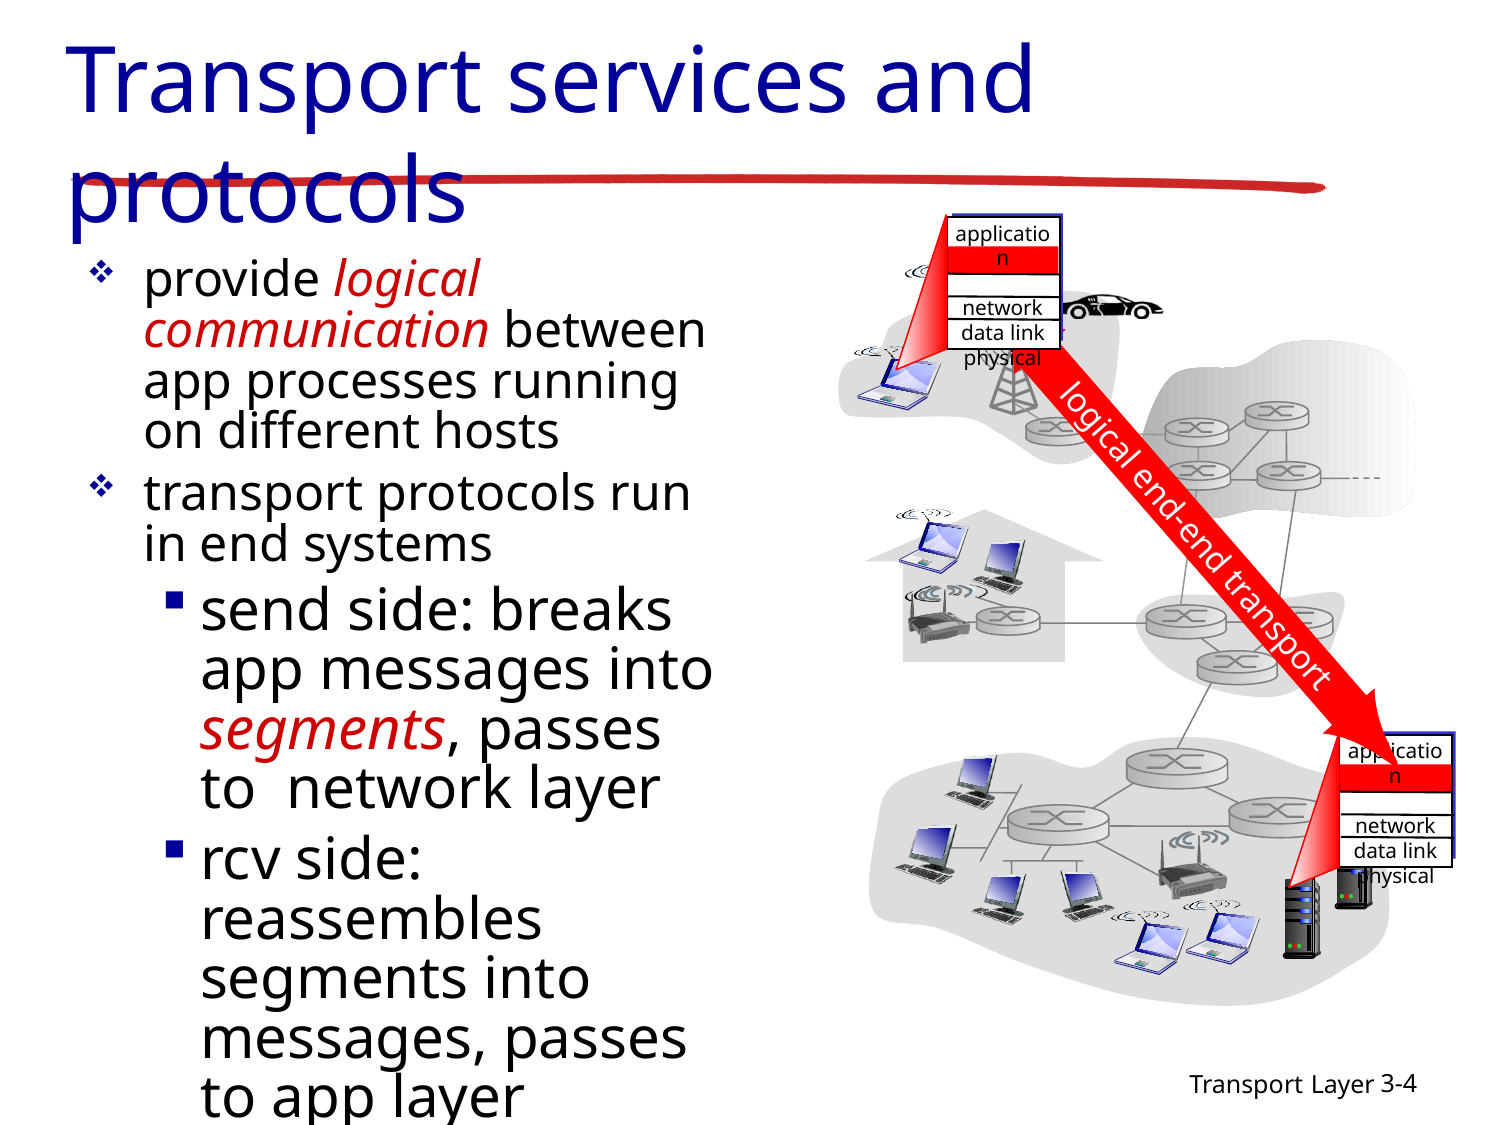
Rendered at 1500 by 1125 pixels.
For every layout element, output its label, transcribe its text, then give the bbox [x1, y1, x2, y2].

slide_number 3-4 [1365, 1060, 1477, 1106]
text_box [767, 125, 1500, 931]
footer Transport Layer [914, 1057, 1390, 1105]
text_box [0, 491, 388, 1098]
picture [66, 169, 765, 199]
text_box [836, 939, 1418, 1009]
title Transport services and protocols [50, 37, 1425, 225]
list provide logical communication between app processes running on different hosts transport protocols run in end systems send side: breaks app messages into segments, passes to network layer rcv side: reassembles segments into messages, passes to app layer more than one transport protocol available to apps Internet: TCP and UDP [71, 247, 743, 1087]
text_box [765, 79, 1471, 791]
